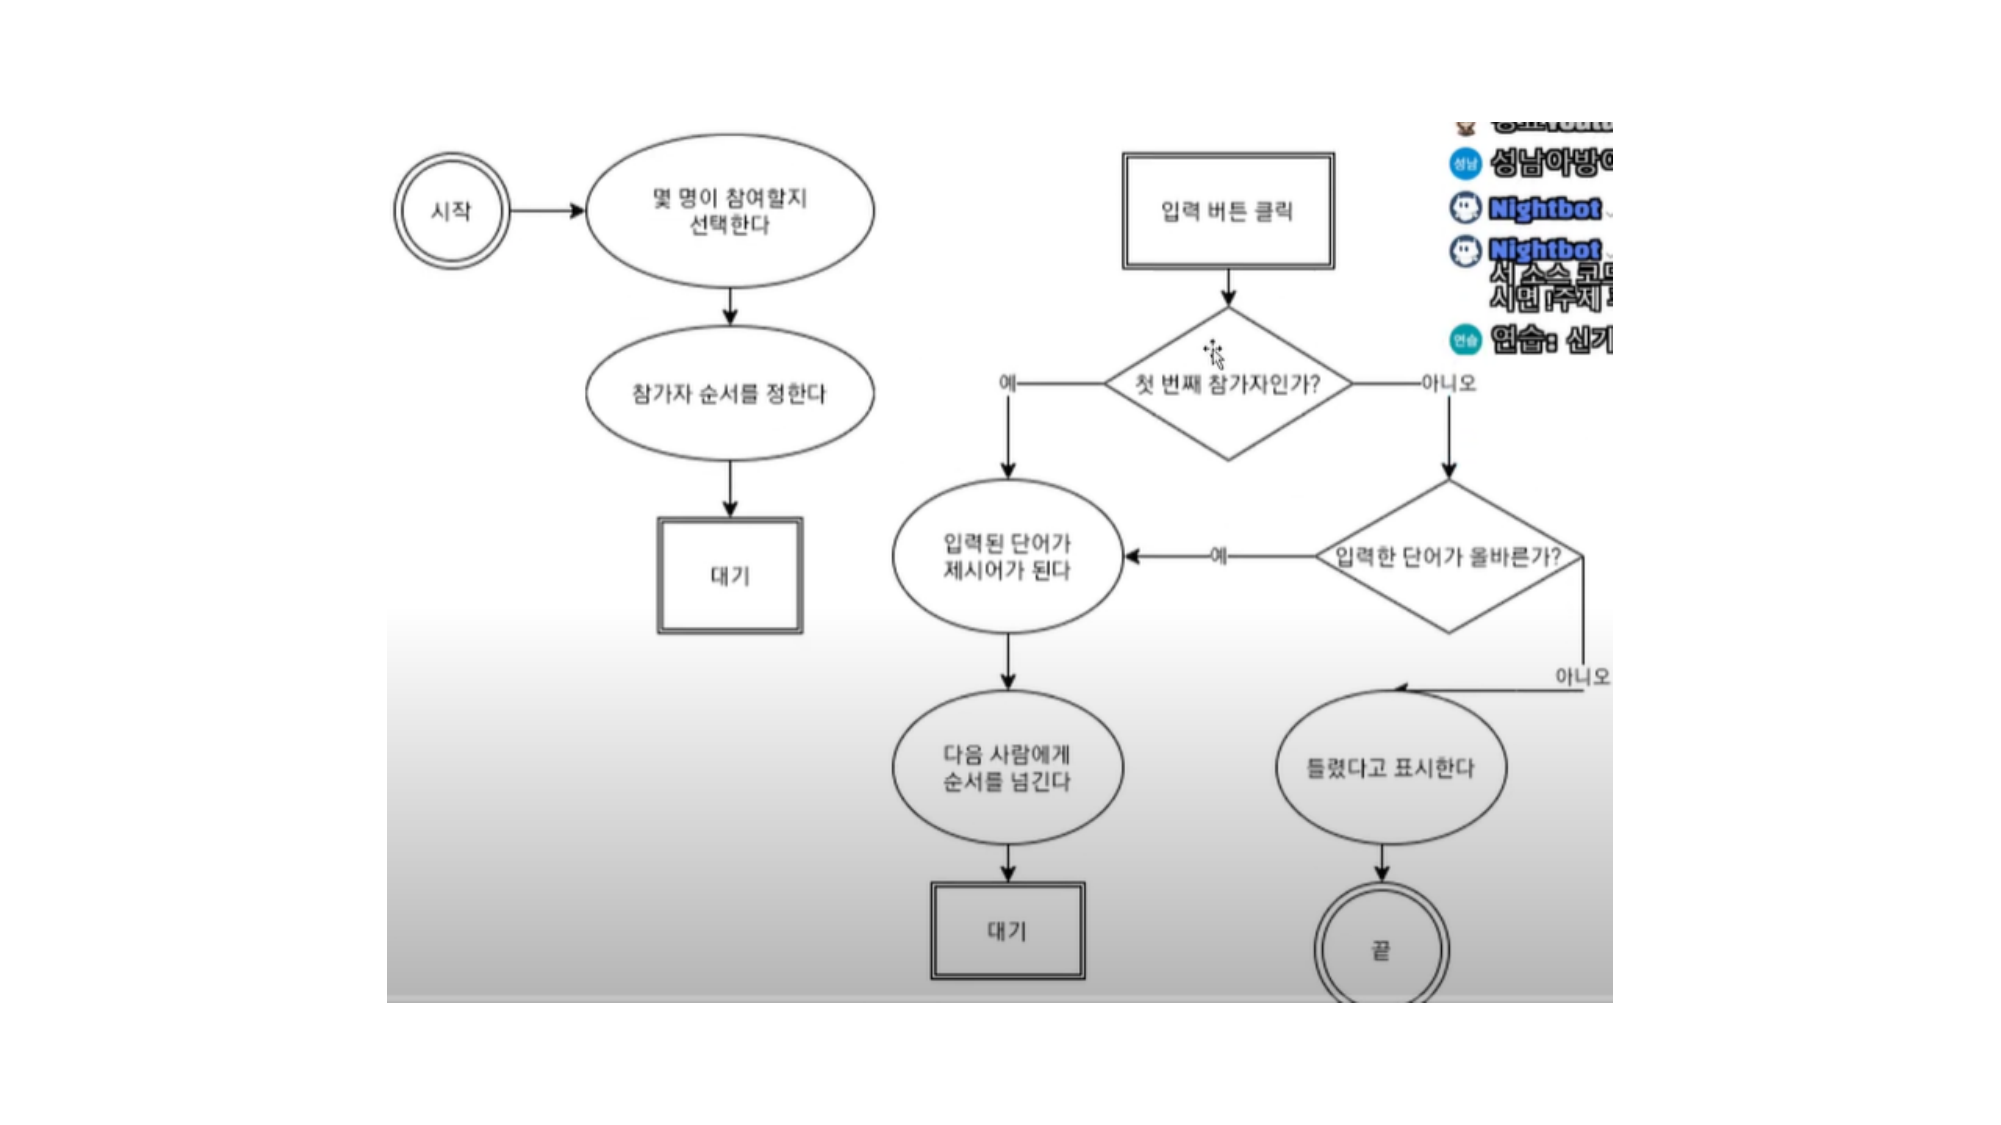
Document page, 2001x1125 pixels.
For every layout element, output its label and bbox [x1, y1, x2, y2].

picture [387, 122, 1613, 1003]
